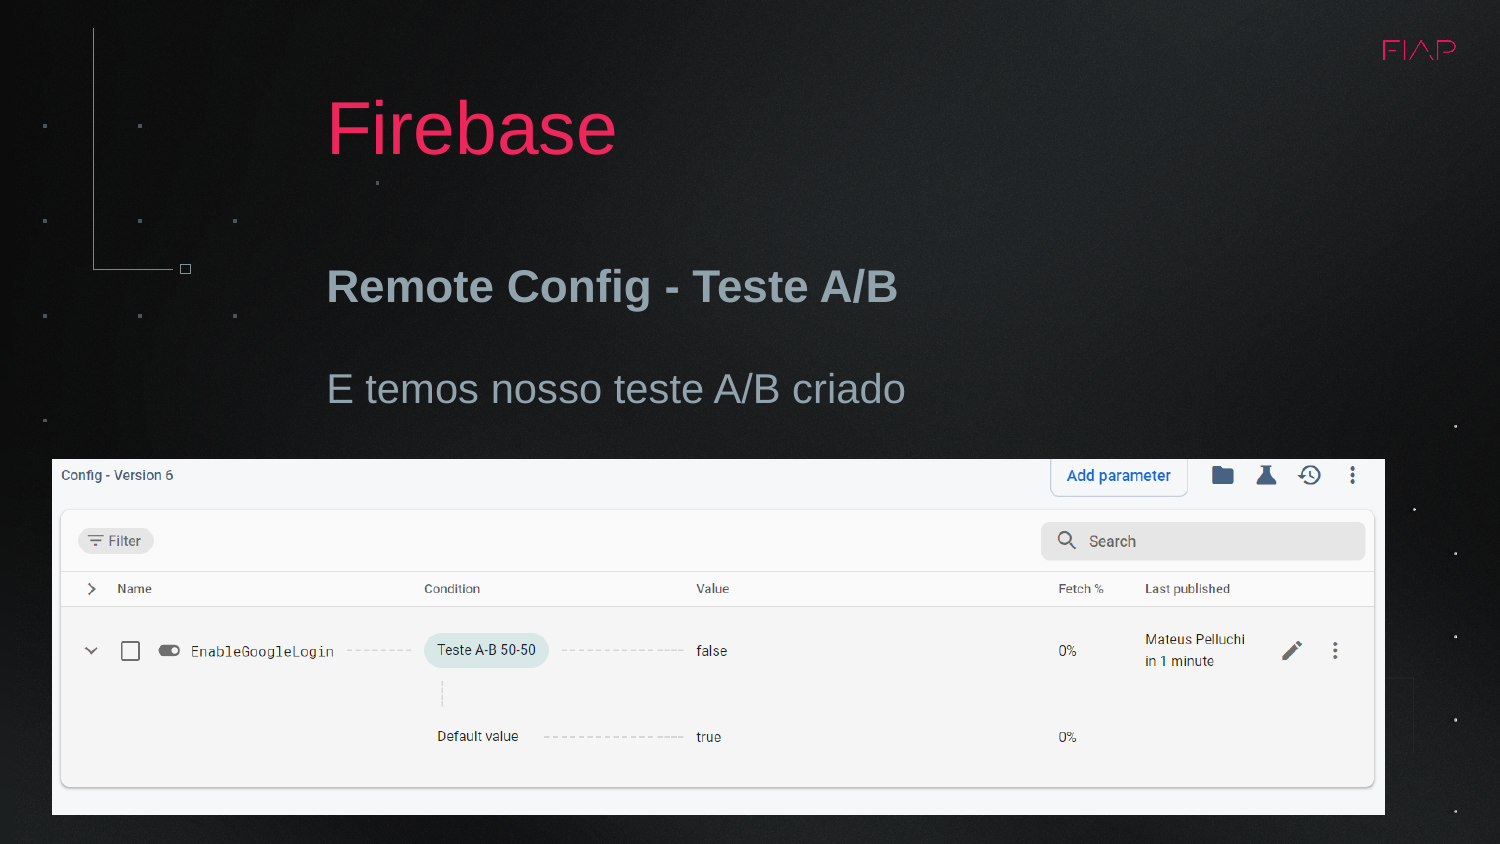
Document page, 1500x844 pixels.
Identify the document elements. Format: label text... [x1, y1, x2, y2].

picture [0, 0, 1500, 844]
text_box Remote Config - Teste A/B E temos nosso teste A/B criado [311, 249, 1292, 457]
text_box Firebase [383, 72, 1126, 177]
